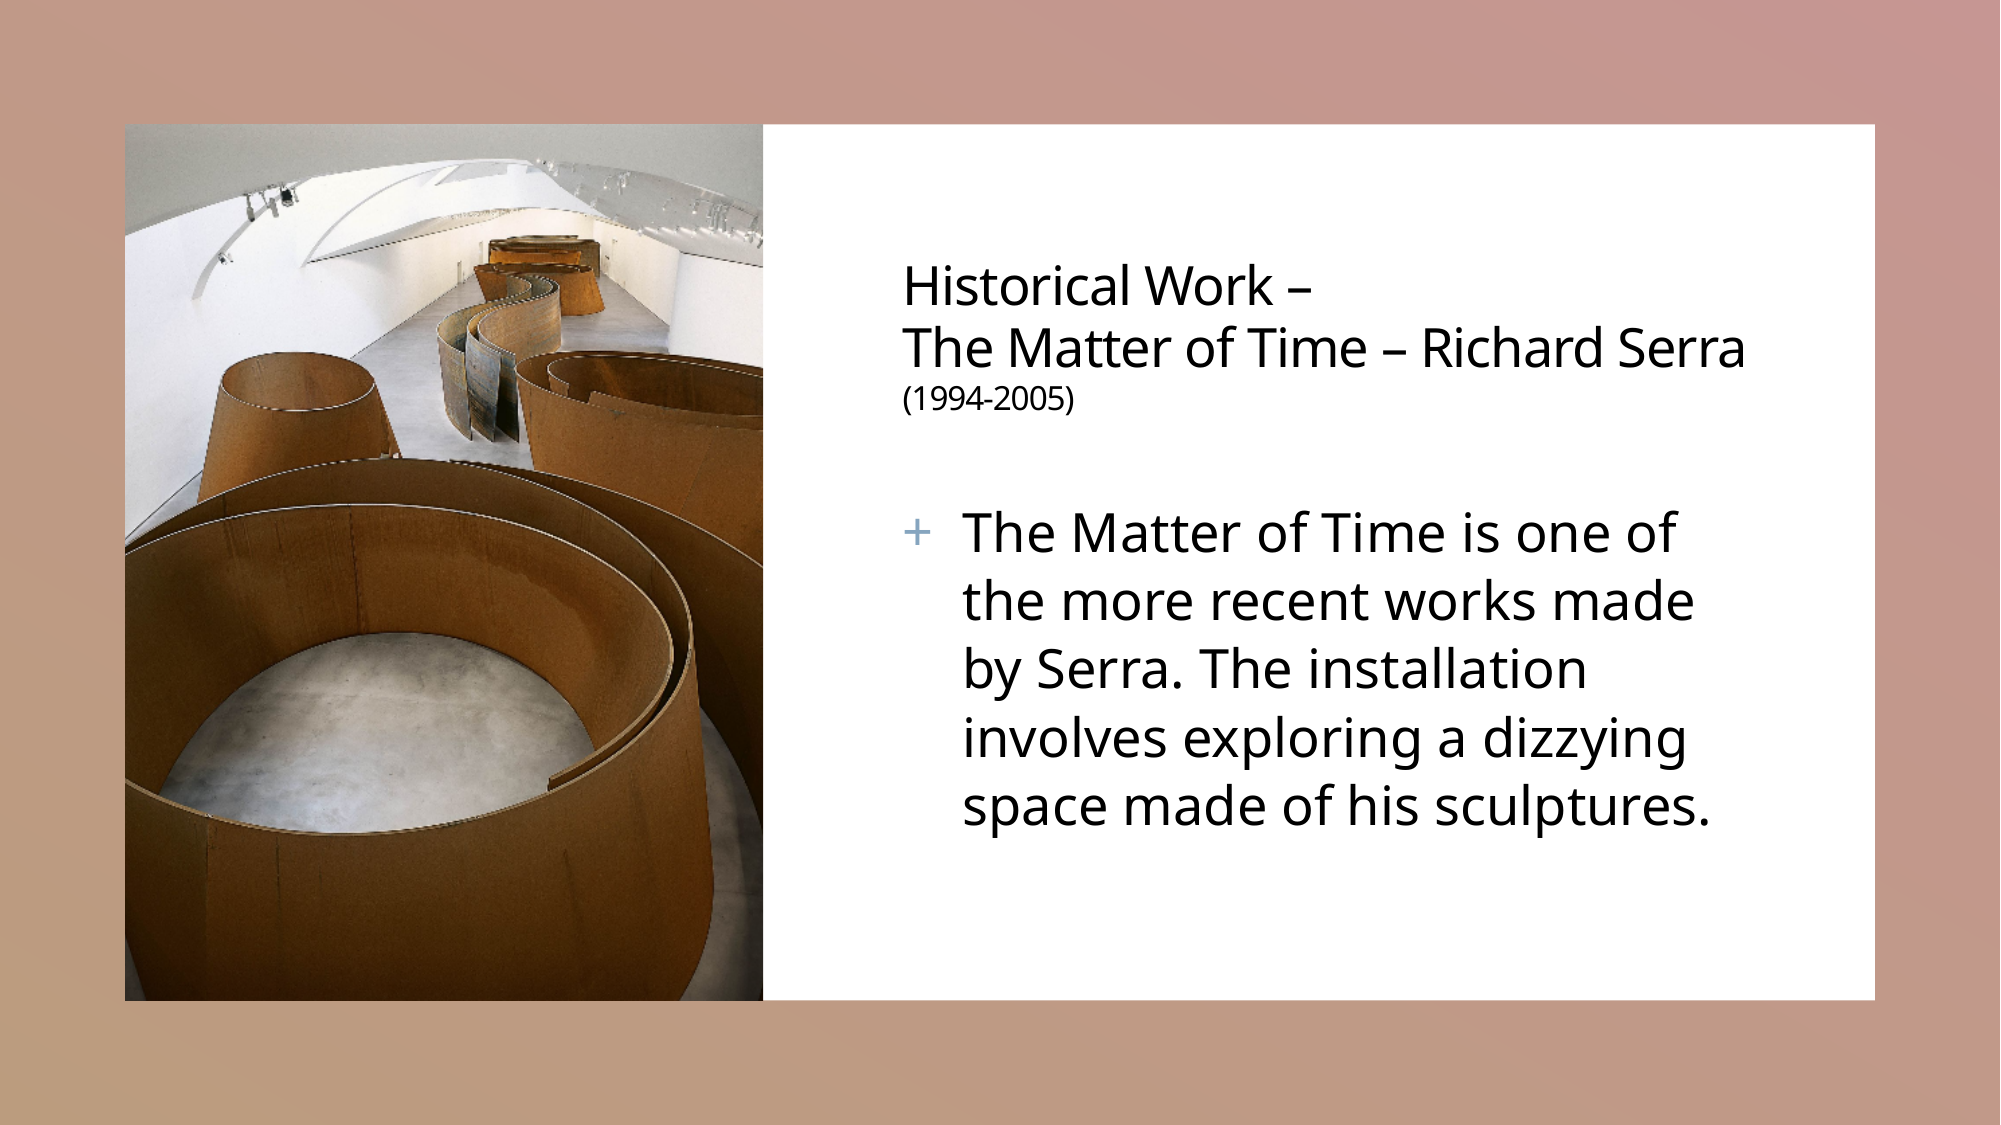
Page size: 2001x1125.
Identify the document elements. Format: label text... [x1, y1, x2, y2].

picture [124, 124, 764, 1001]
text_box [124, 123, 1876, 1001]
list The Matter of Time is one of the more recent works made by Serra. The installation involves exploring a dizzying space made of his sculptures. [887, 487, 1777, 916]
text_box [0, 0, 2000, 1125]
title Historical Work – The Matter of Time – Richard Serra (1994-2005) [887, 248, 1777, 470]
